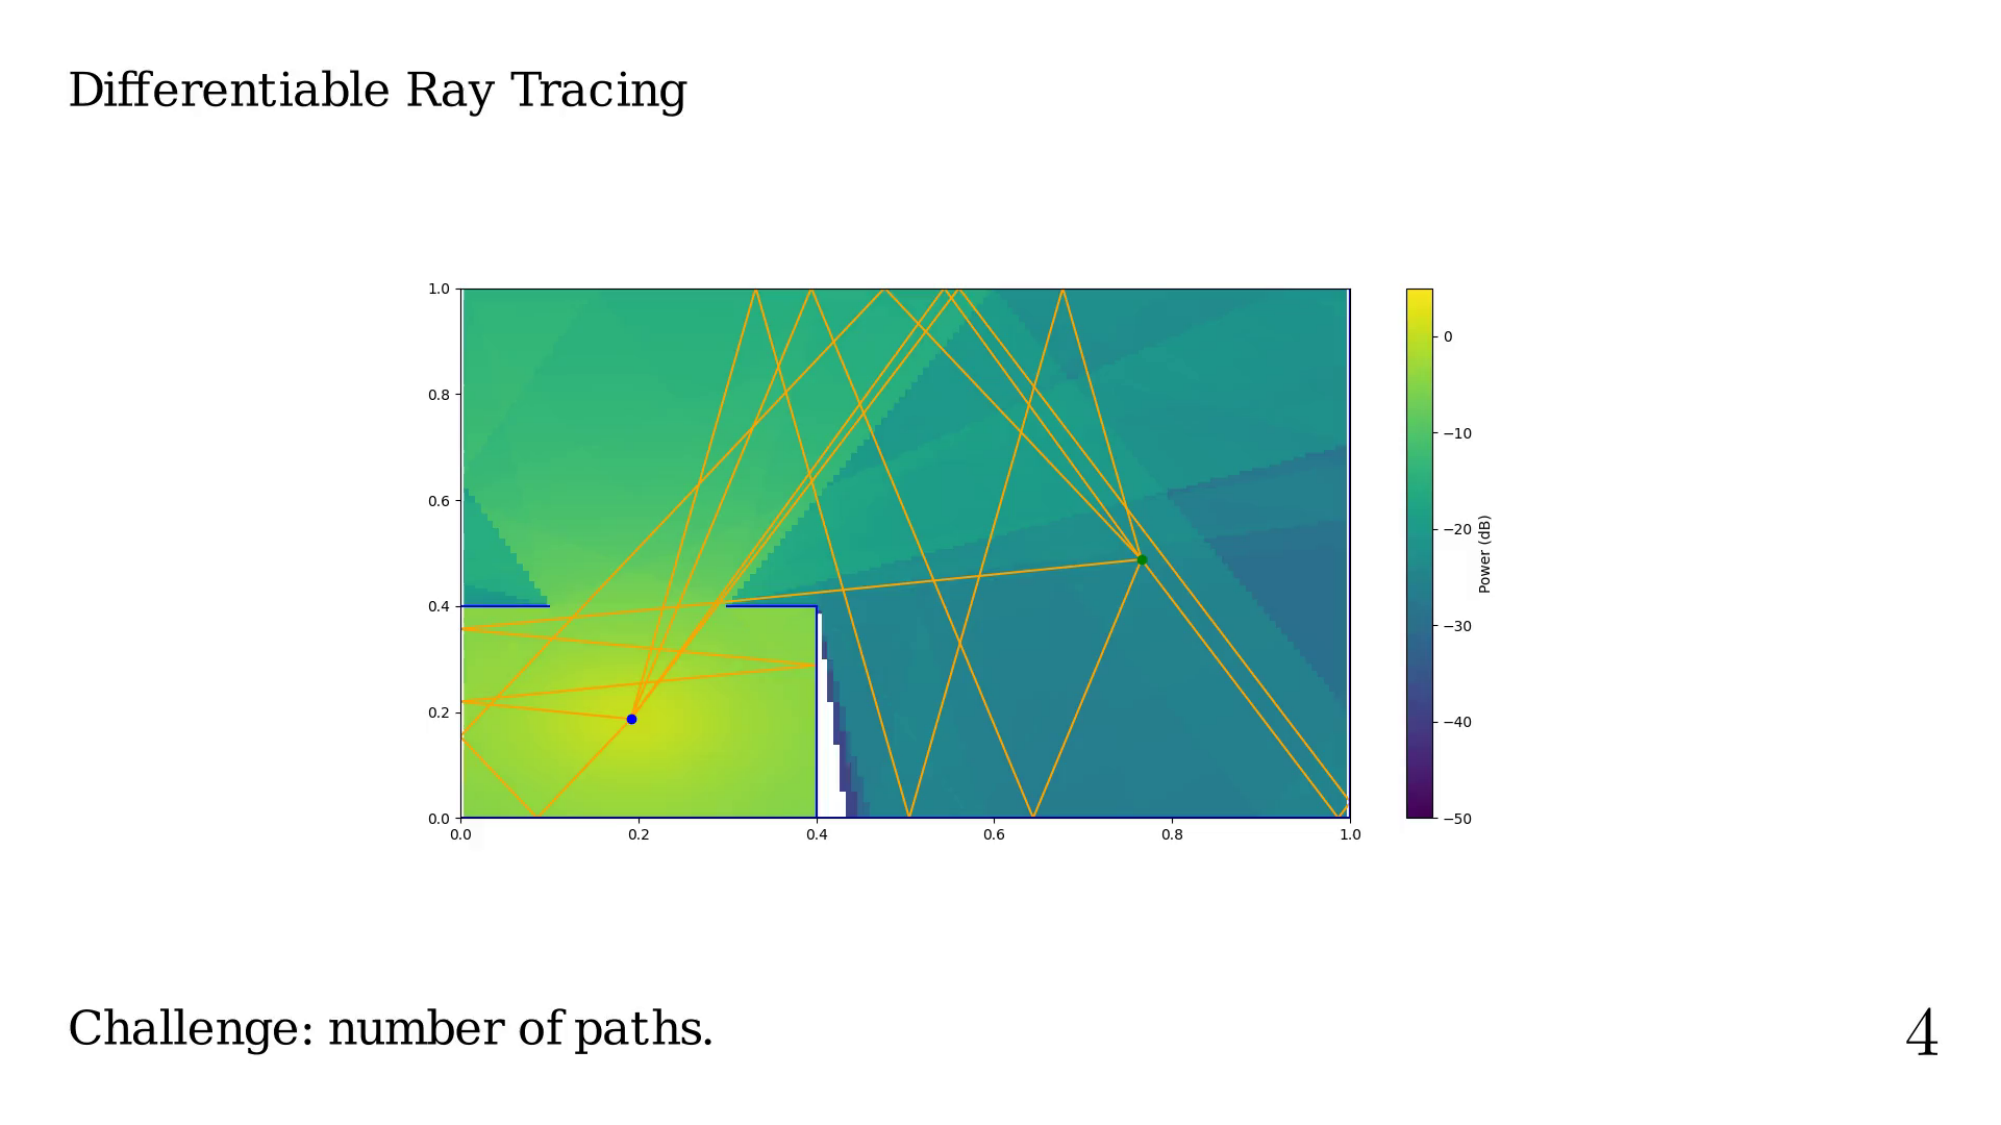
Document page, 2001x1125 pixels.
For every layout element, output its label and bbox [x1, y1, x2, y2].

text_box [0, 0, 2000, 1125]
